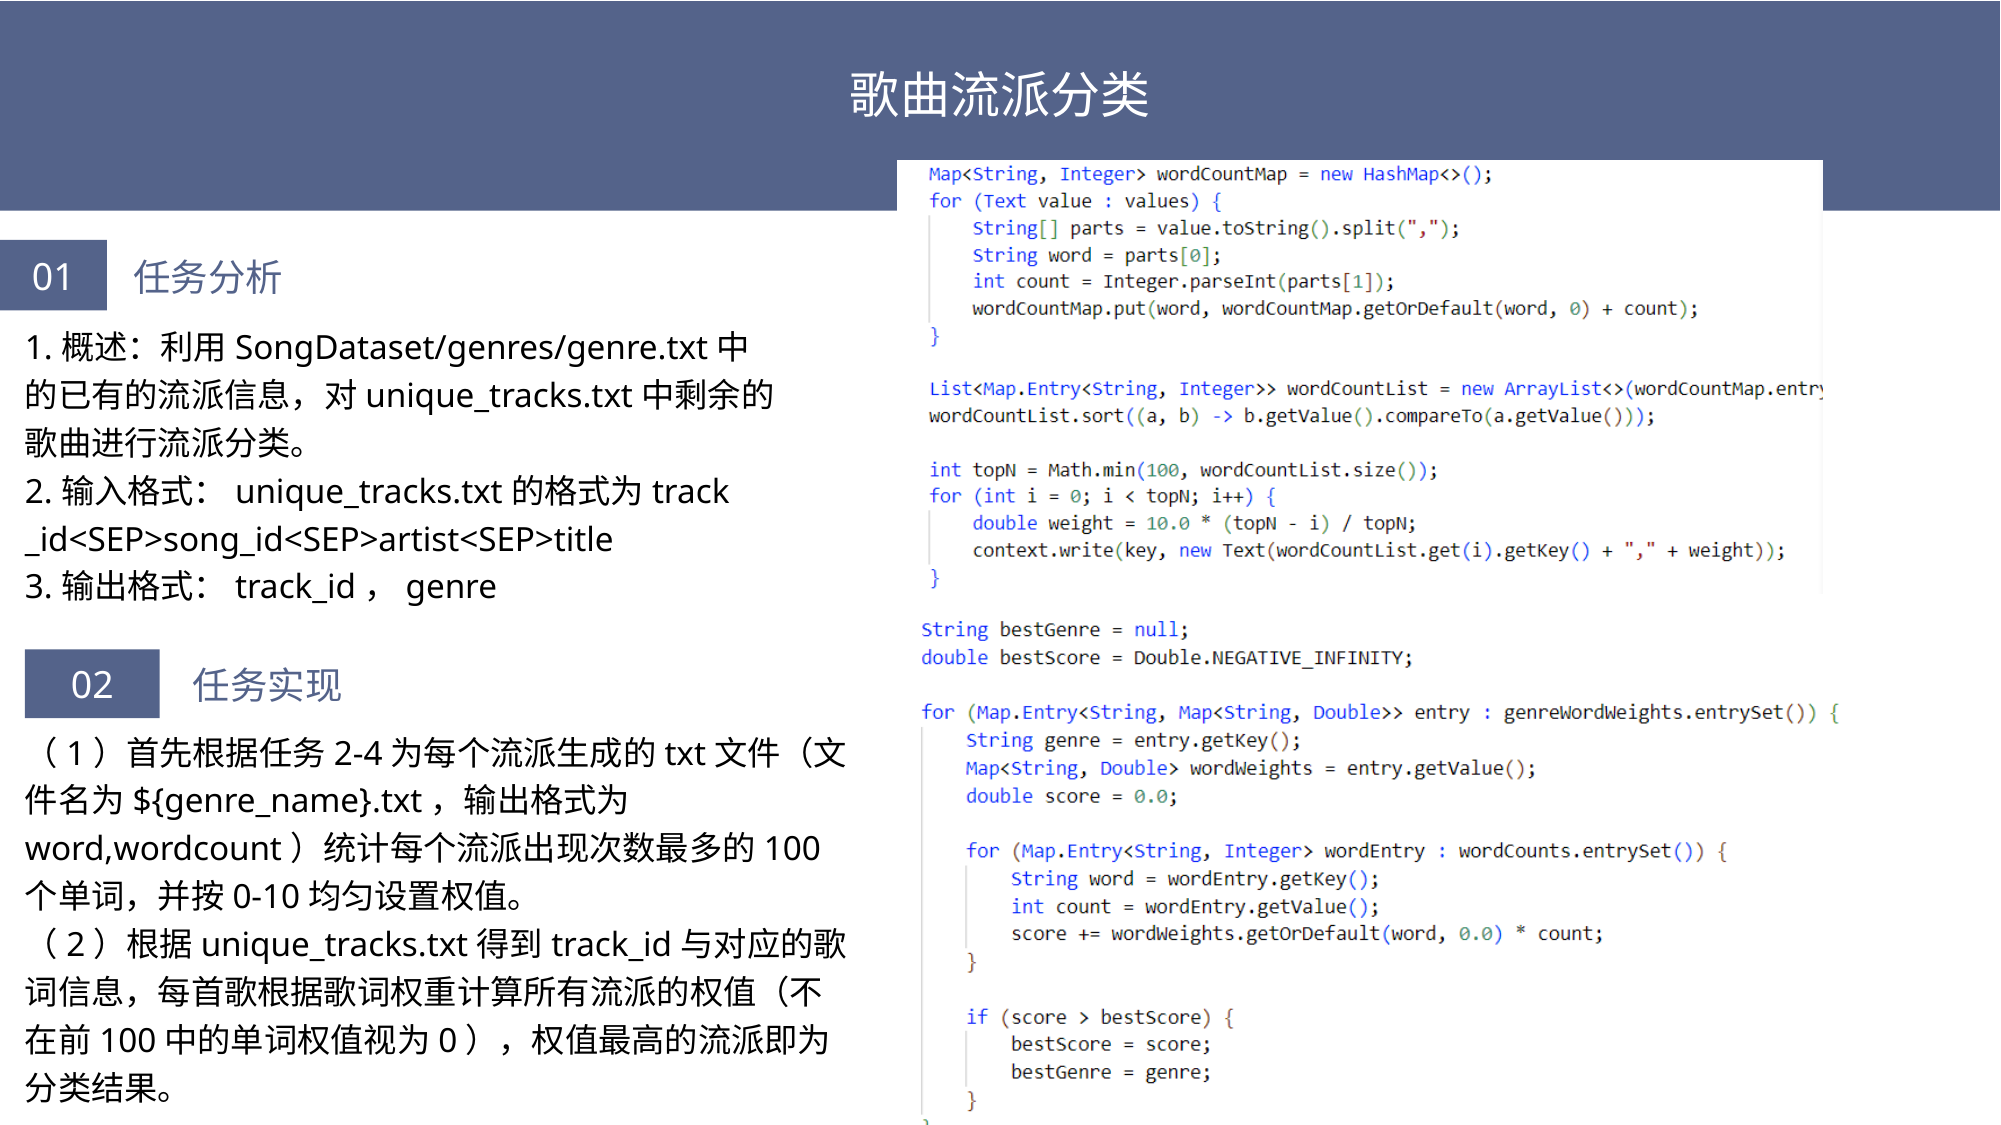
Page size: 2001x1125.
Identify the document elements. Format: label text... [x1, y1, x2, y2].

title 歌曲流派分类 [675, 61, 1325, 132]
text_box [0, 0, 2000, 212]
picture [913, 613, 1840, 1125]
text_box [24, 649, 851, 1116]
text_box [0, 237, 778, 614]
picture [897, 160, 1823, 594]
